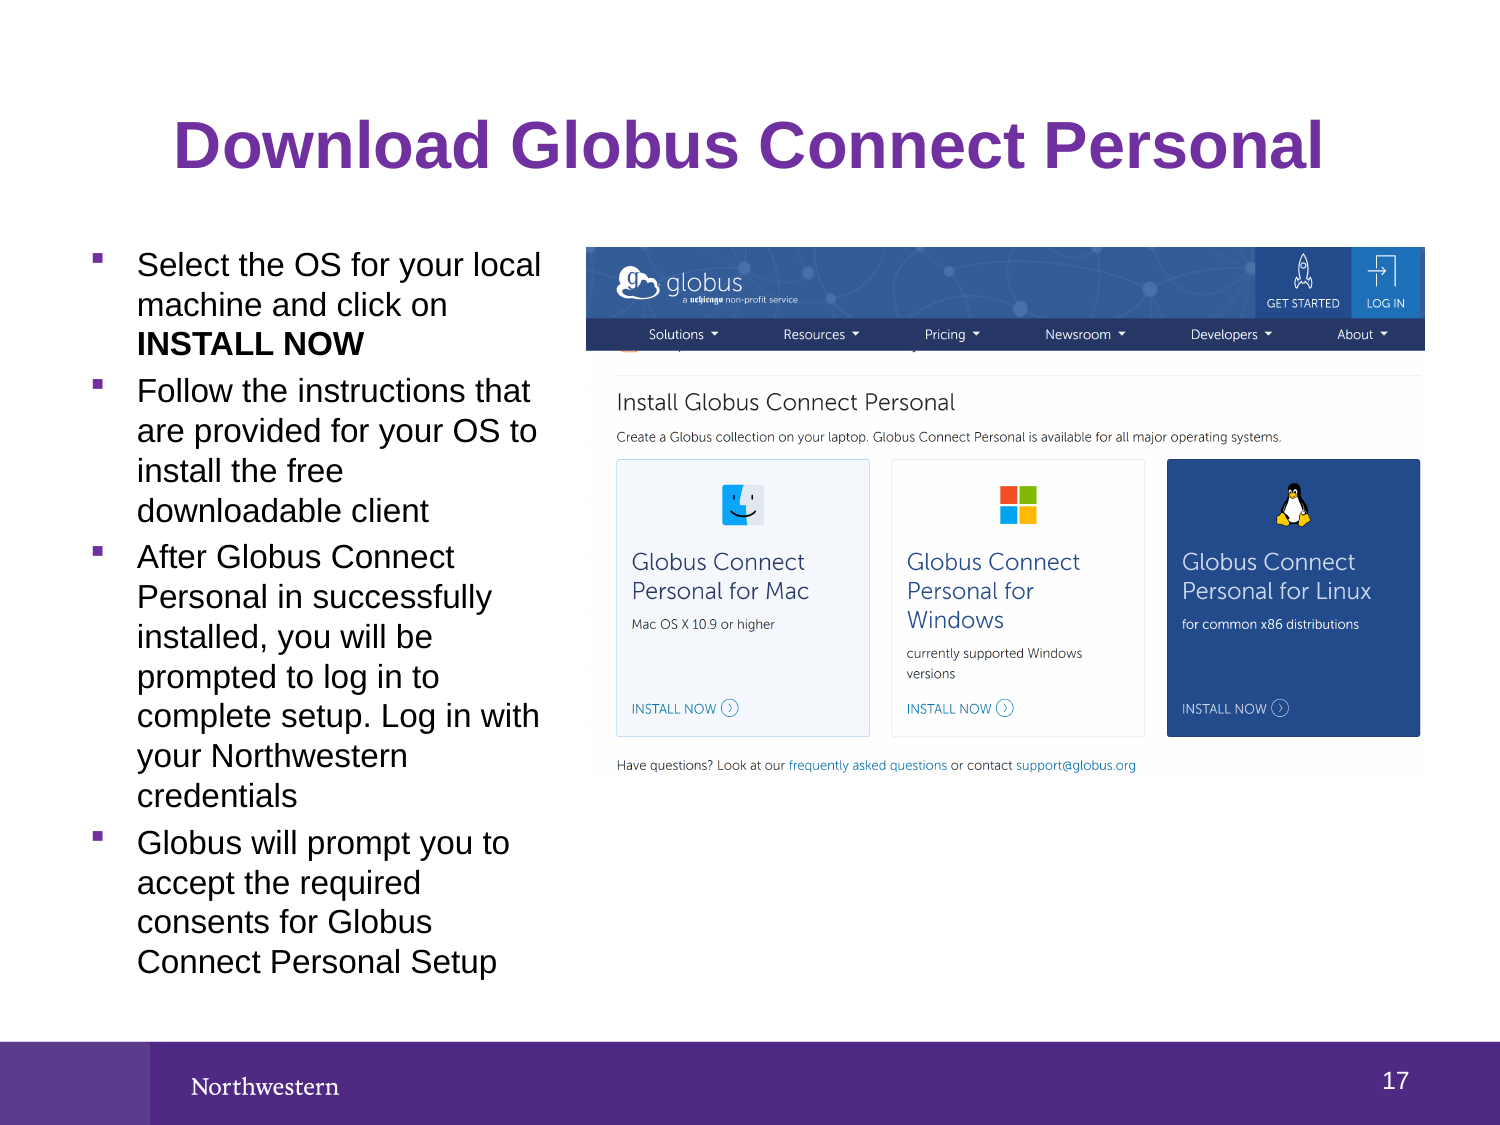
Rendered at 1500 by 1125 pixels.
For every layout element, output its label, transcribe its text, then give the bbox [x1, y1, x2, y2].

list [586, 247, 1426, 782]
list Select the OS for your local machine and click on INSTALL NOW Follow the instructions that are provided for your OS to install the free downloadable client After Globus Connect Personal in successfully installed, you will be prompted to log in to complete setup. Log in with your Northwestern credentials Globus will prompt you to accept the required consents for Globus Connect Personal Setup [75, 235, 569, 1005]
slide_number 16 [1074, 1042, 1425, 1103]
title Download Globus Connect Personal [75, 44, 1425, 190]
picture [0, 0, 1500, 1125]
